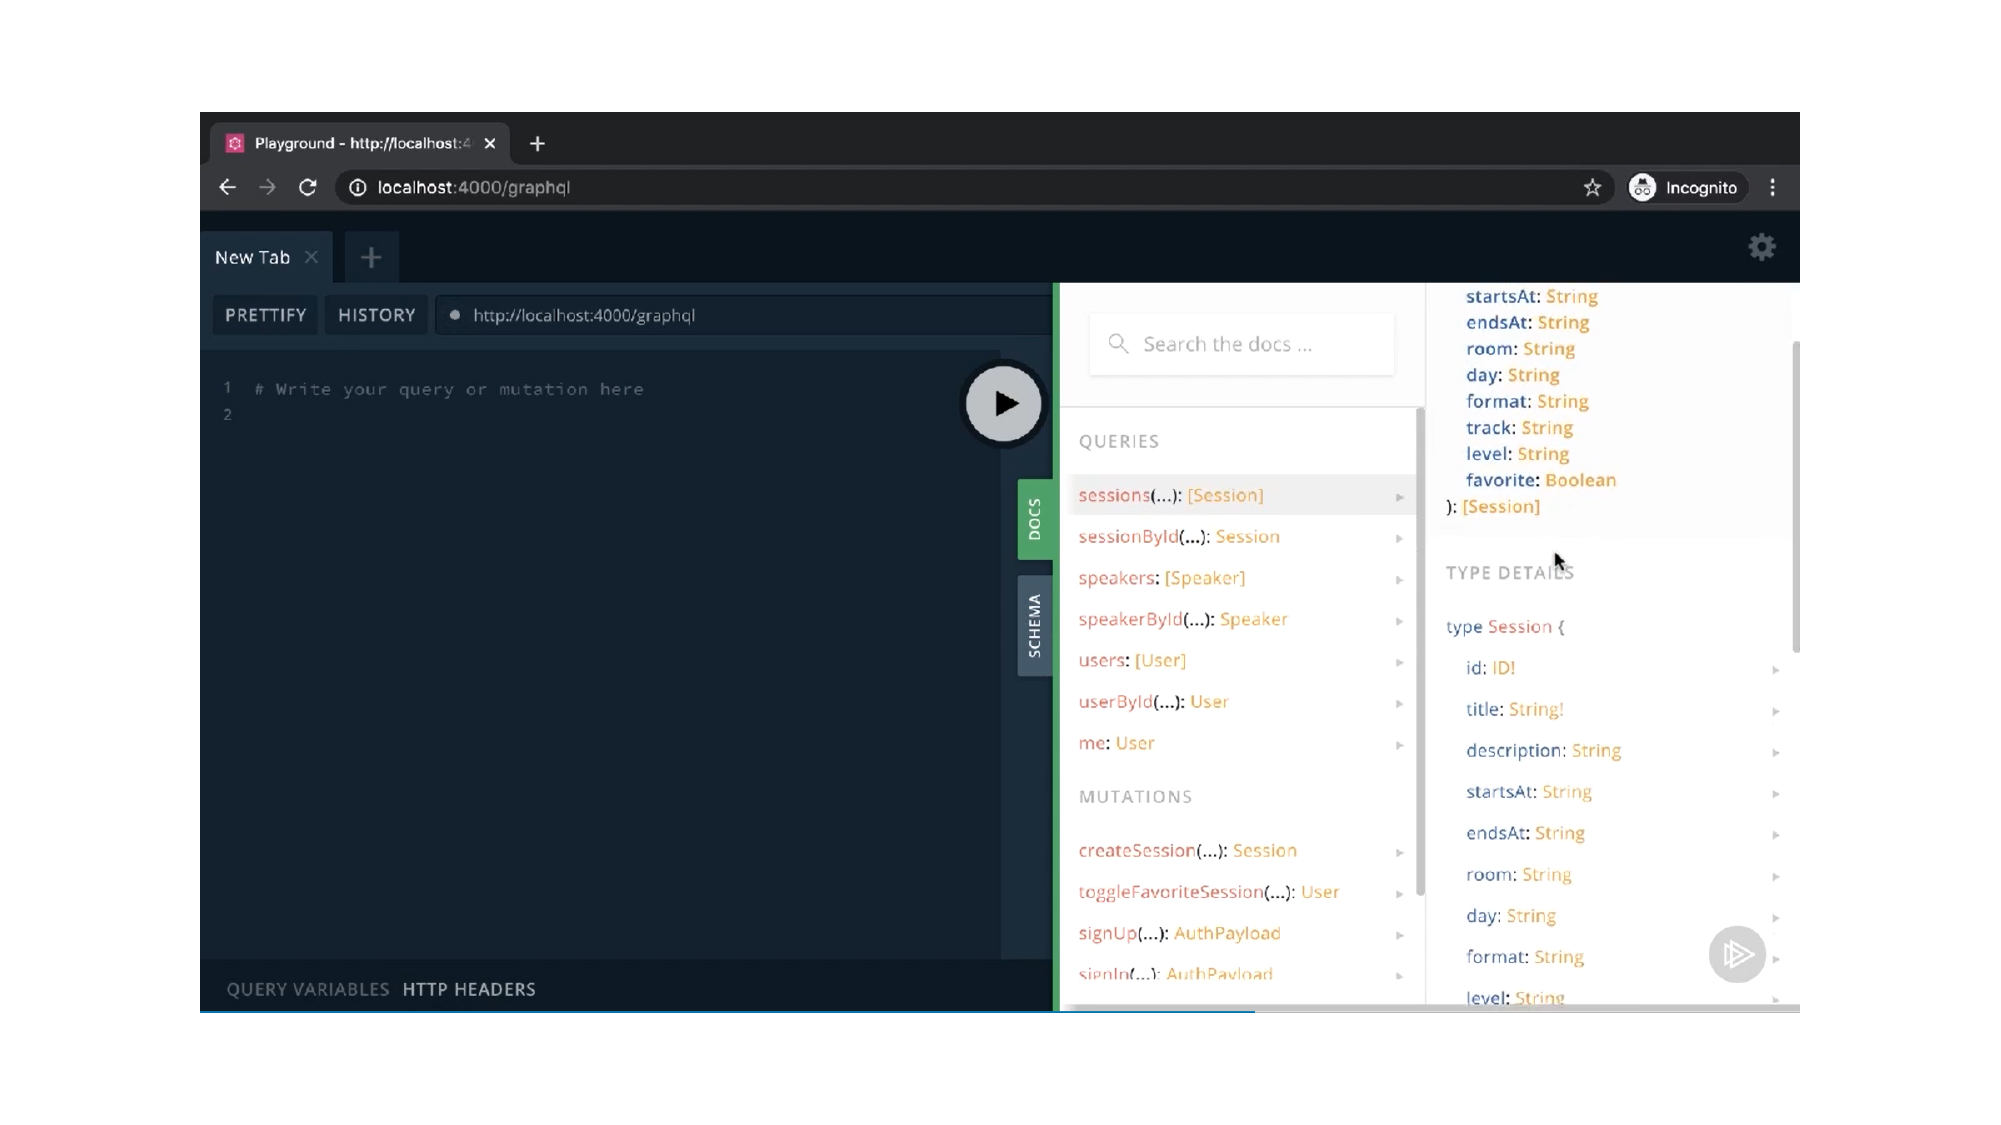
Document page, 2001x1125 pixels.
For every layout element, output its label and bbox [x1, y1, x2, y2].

picture [199, 112, 1800, 1013]
